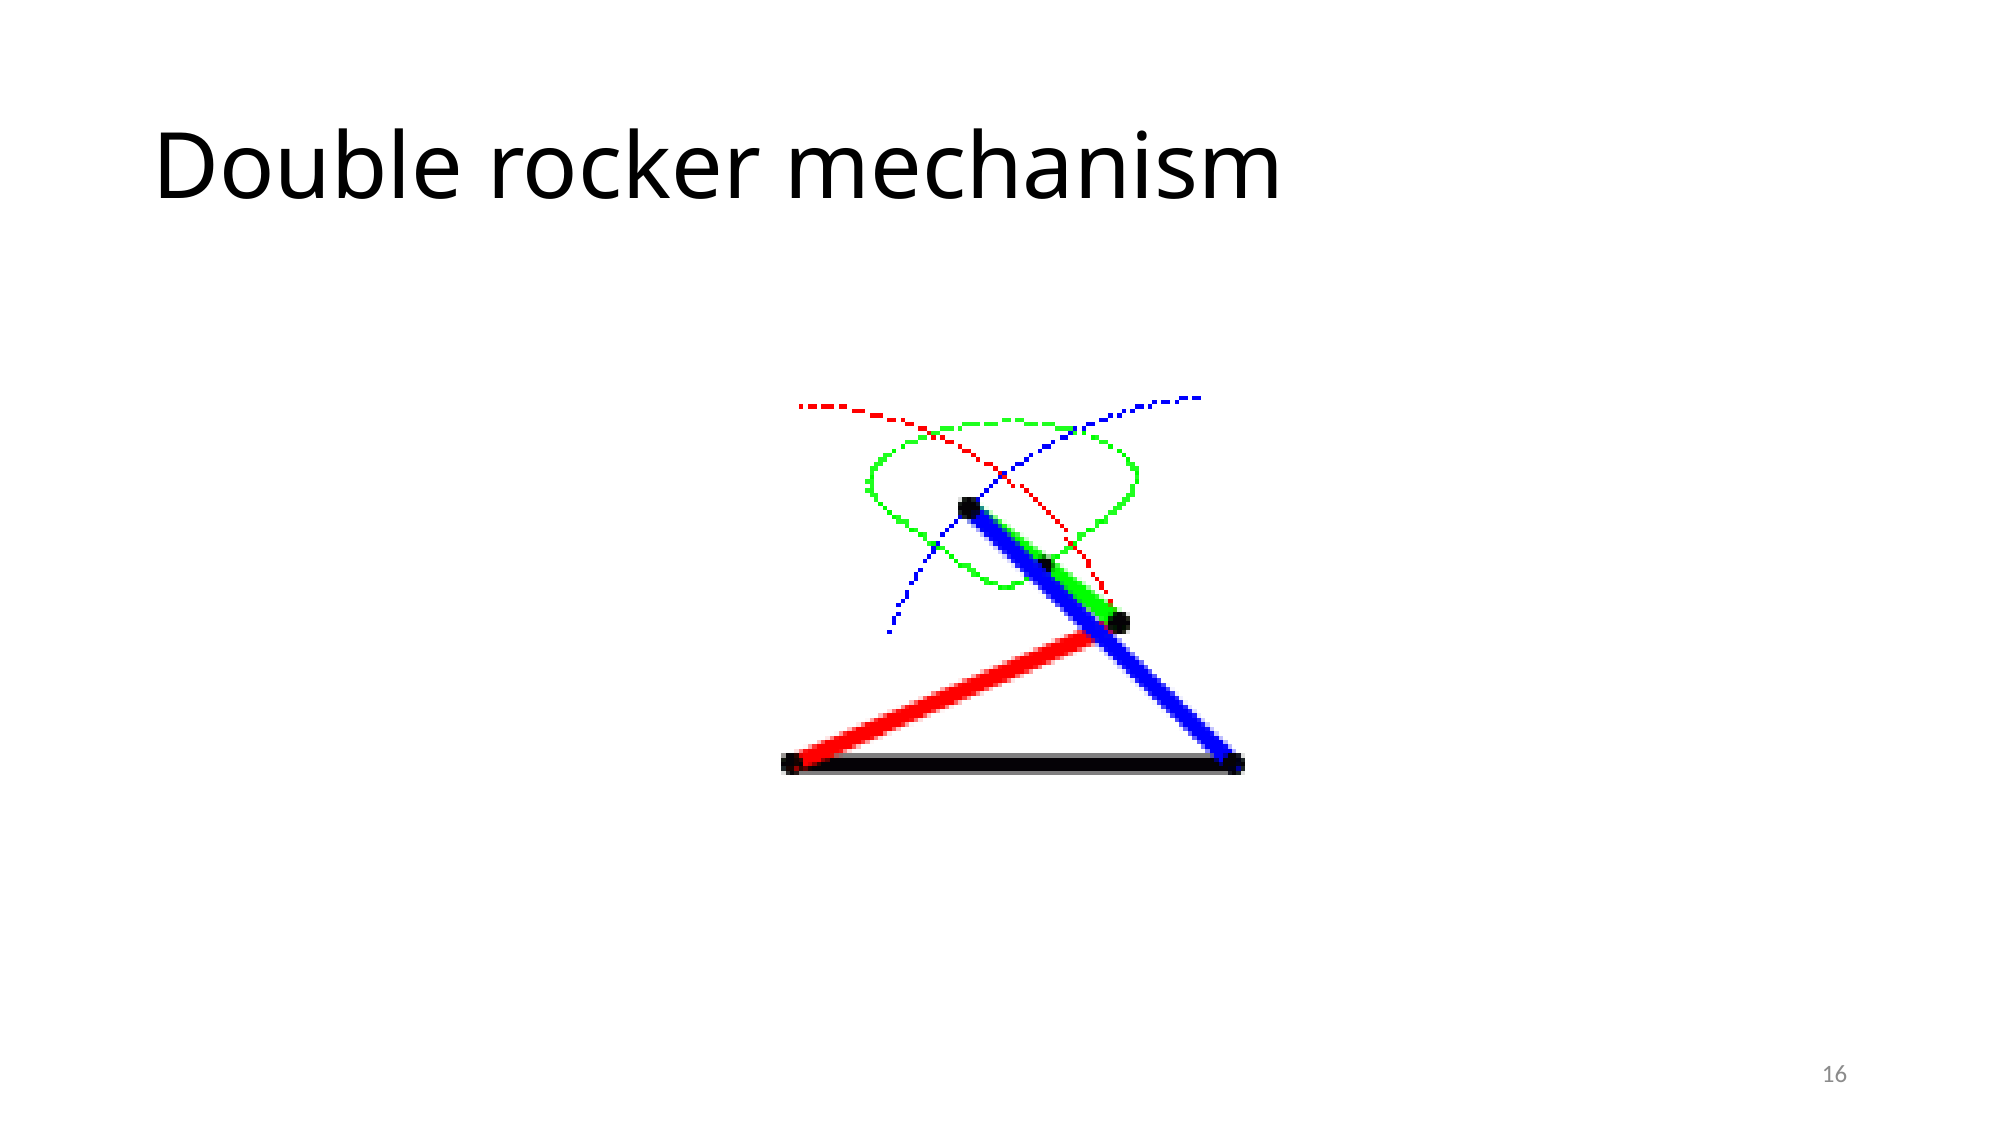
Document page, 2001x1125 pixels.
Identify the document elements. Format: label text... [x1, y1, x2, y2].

slide_number 16 [1412, 1042, 1863, 1103]
picture [676, 342, 1324, 948]
title Double rocker mechanism [137, 59, 1863, 278]
